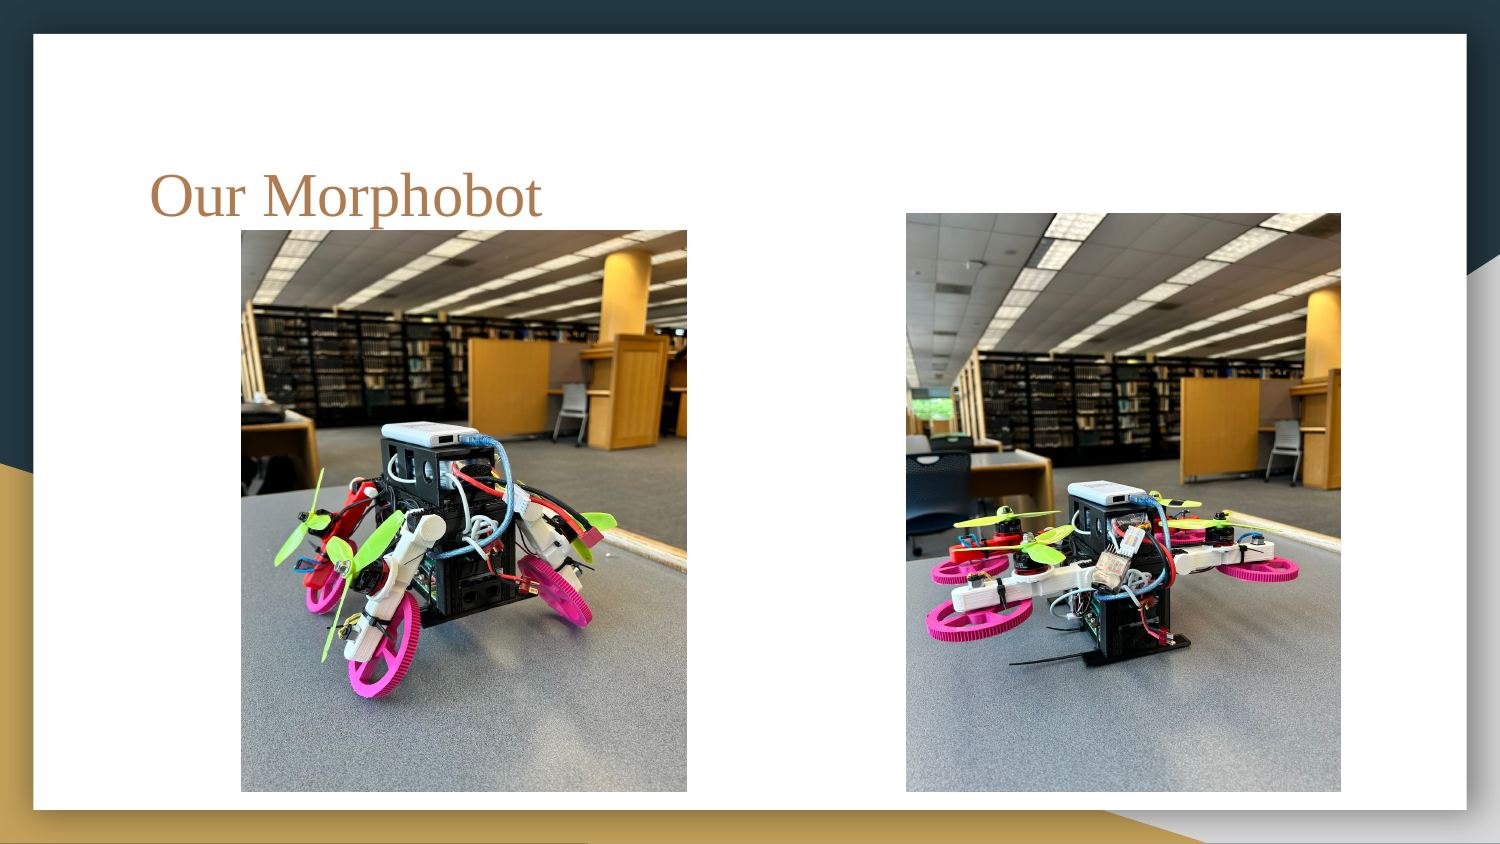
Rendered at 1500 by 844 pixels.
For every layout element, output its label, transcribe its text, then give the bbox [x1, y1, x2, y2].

title Our Morphobot [134, 138, 1366, 296]
picture [906, 212, 1341, 793]
picture [240, 230, 688, 793]
